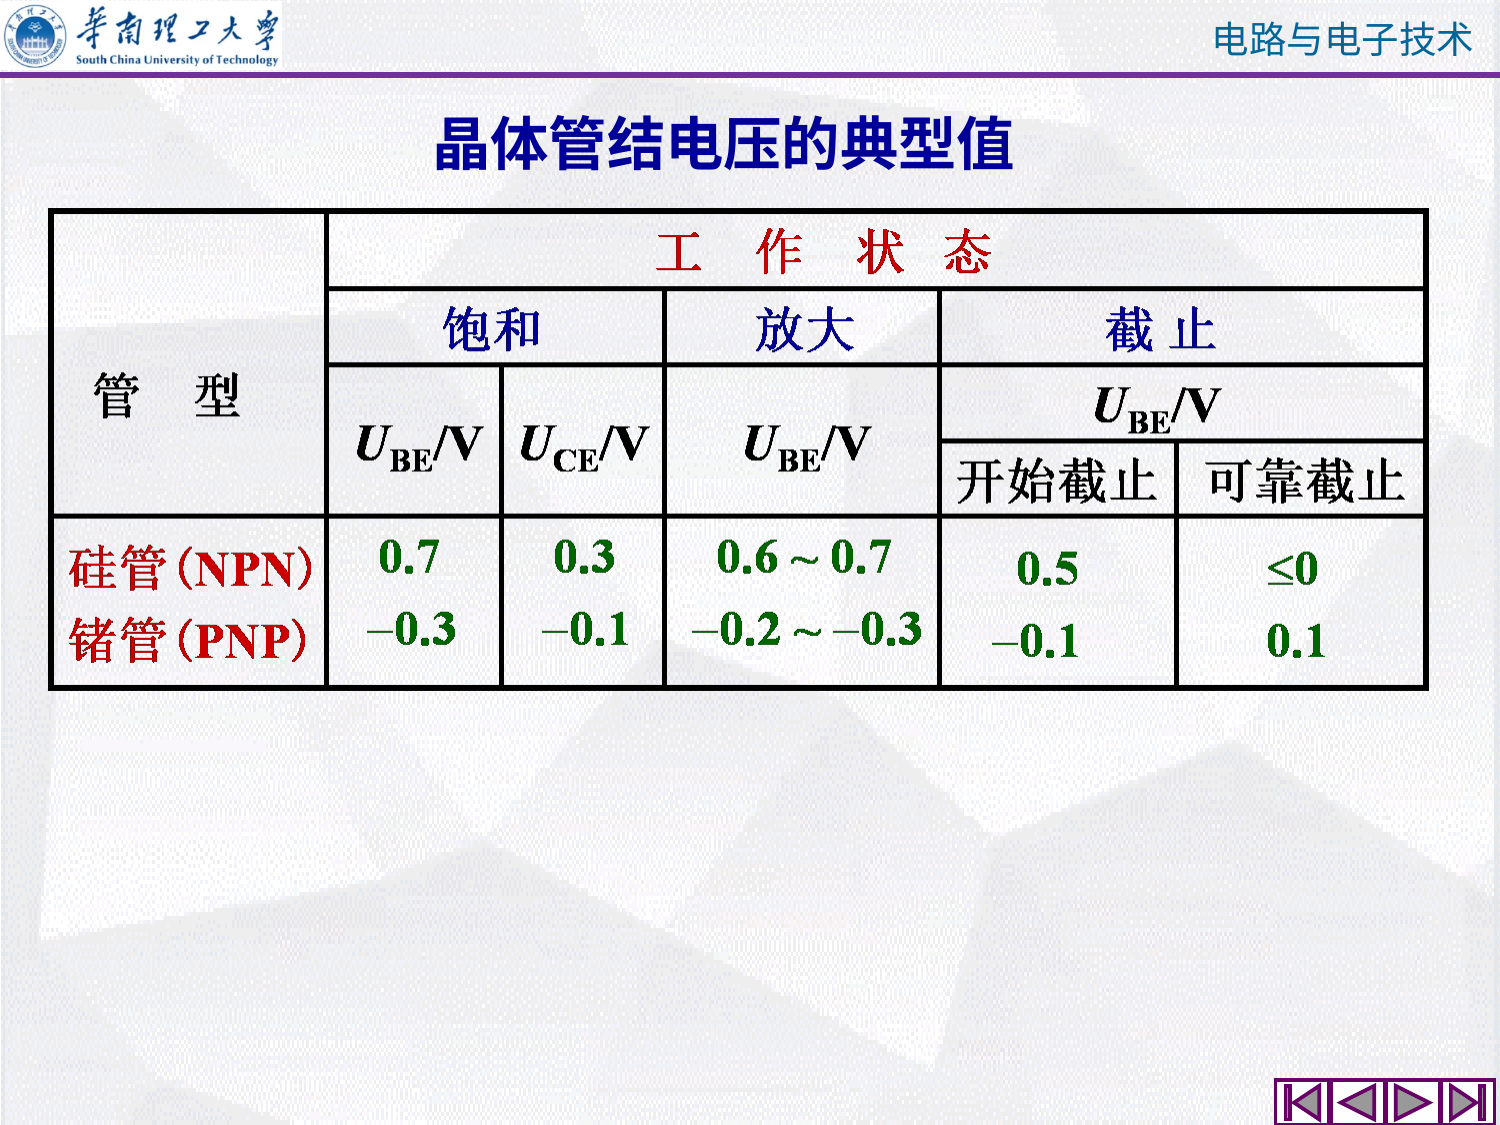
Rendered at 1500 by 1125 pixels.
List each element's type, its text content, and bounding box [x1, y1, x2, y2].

text_box 晶体管结电压的典型值 [417, 99, 1030, 185]
picture [1, 78, 1500, 1125]
picture [1, 0, 1500, 72]
